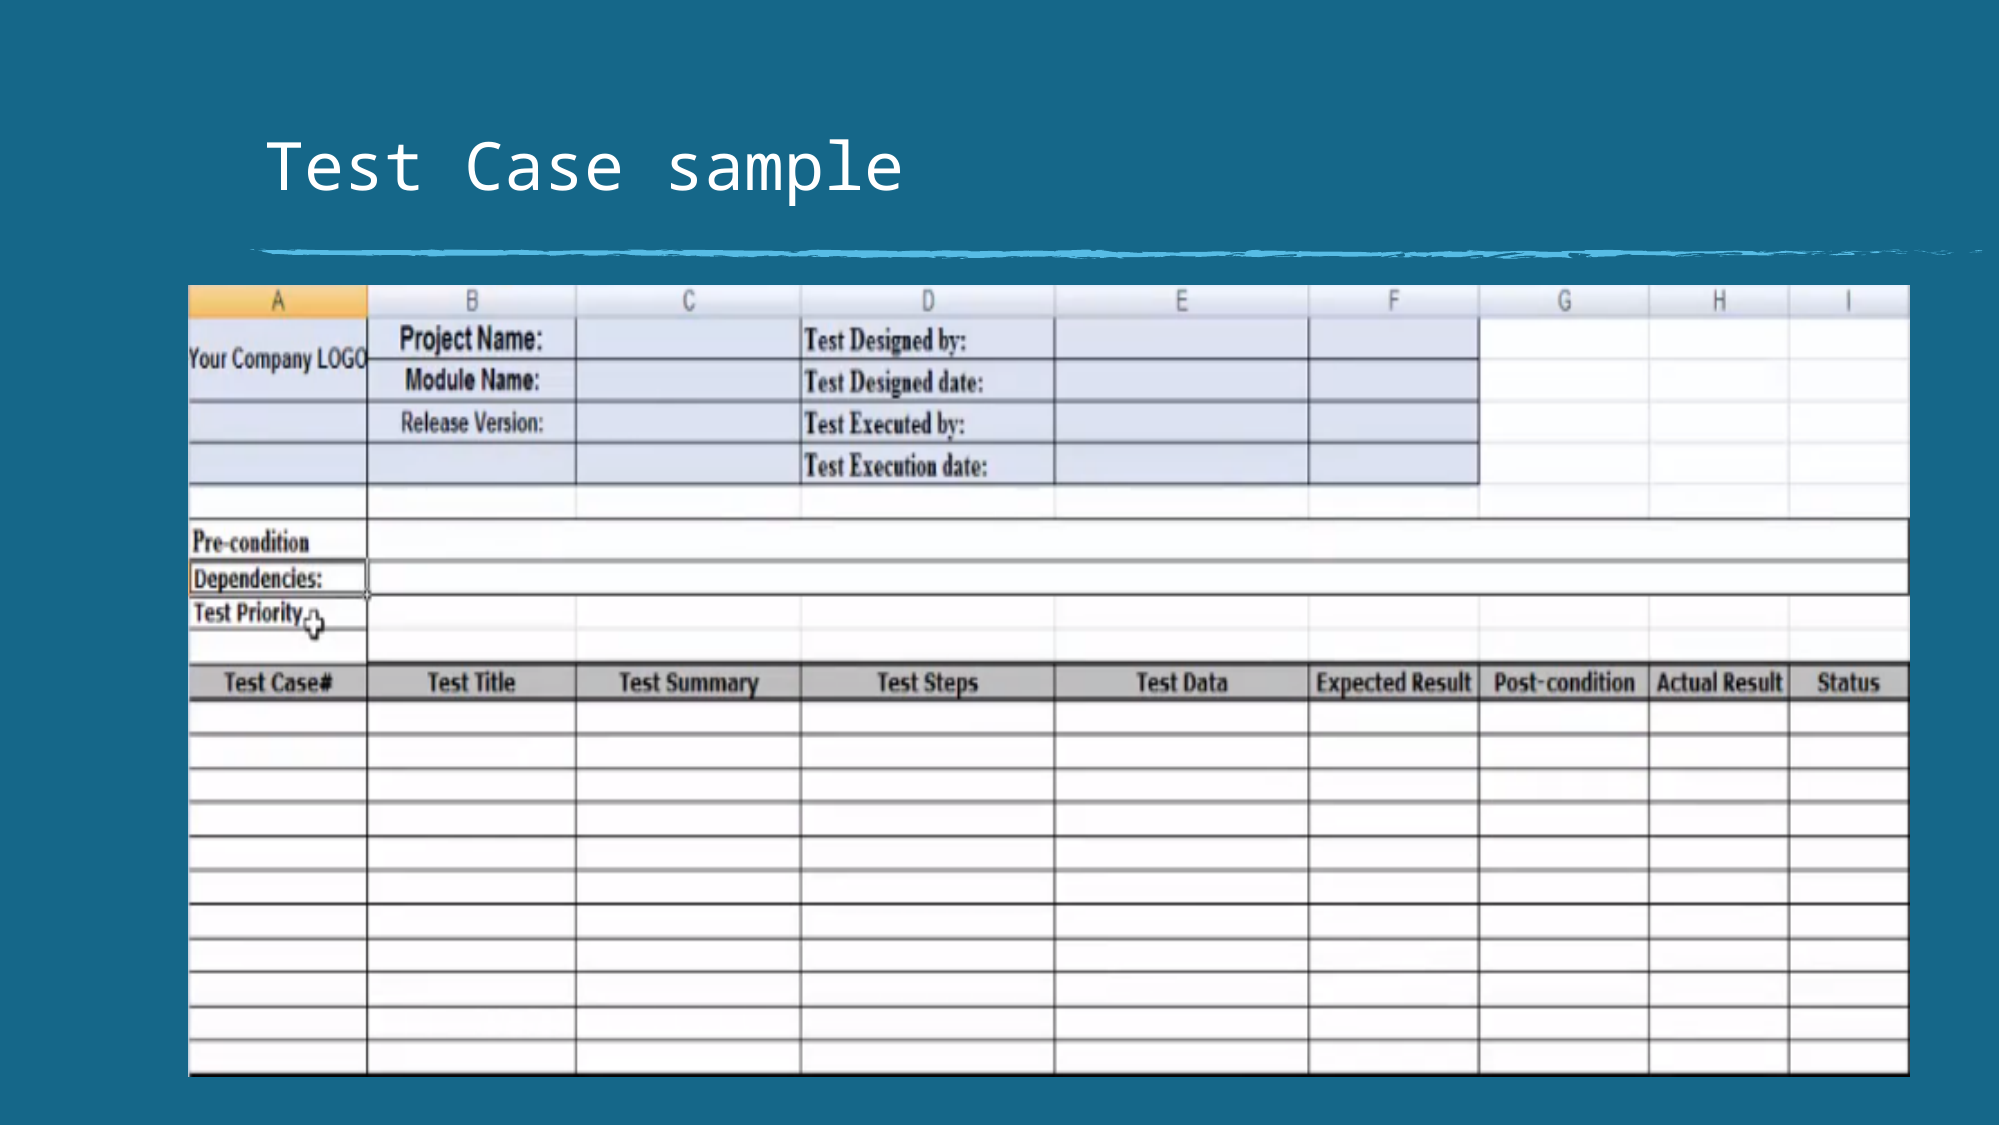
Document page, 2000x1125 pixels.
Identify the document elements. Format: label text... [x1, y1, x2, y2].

title Test Case sample [249, 45, 1750, 213]
picture [188, 285, 1910, 1077]
